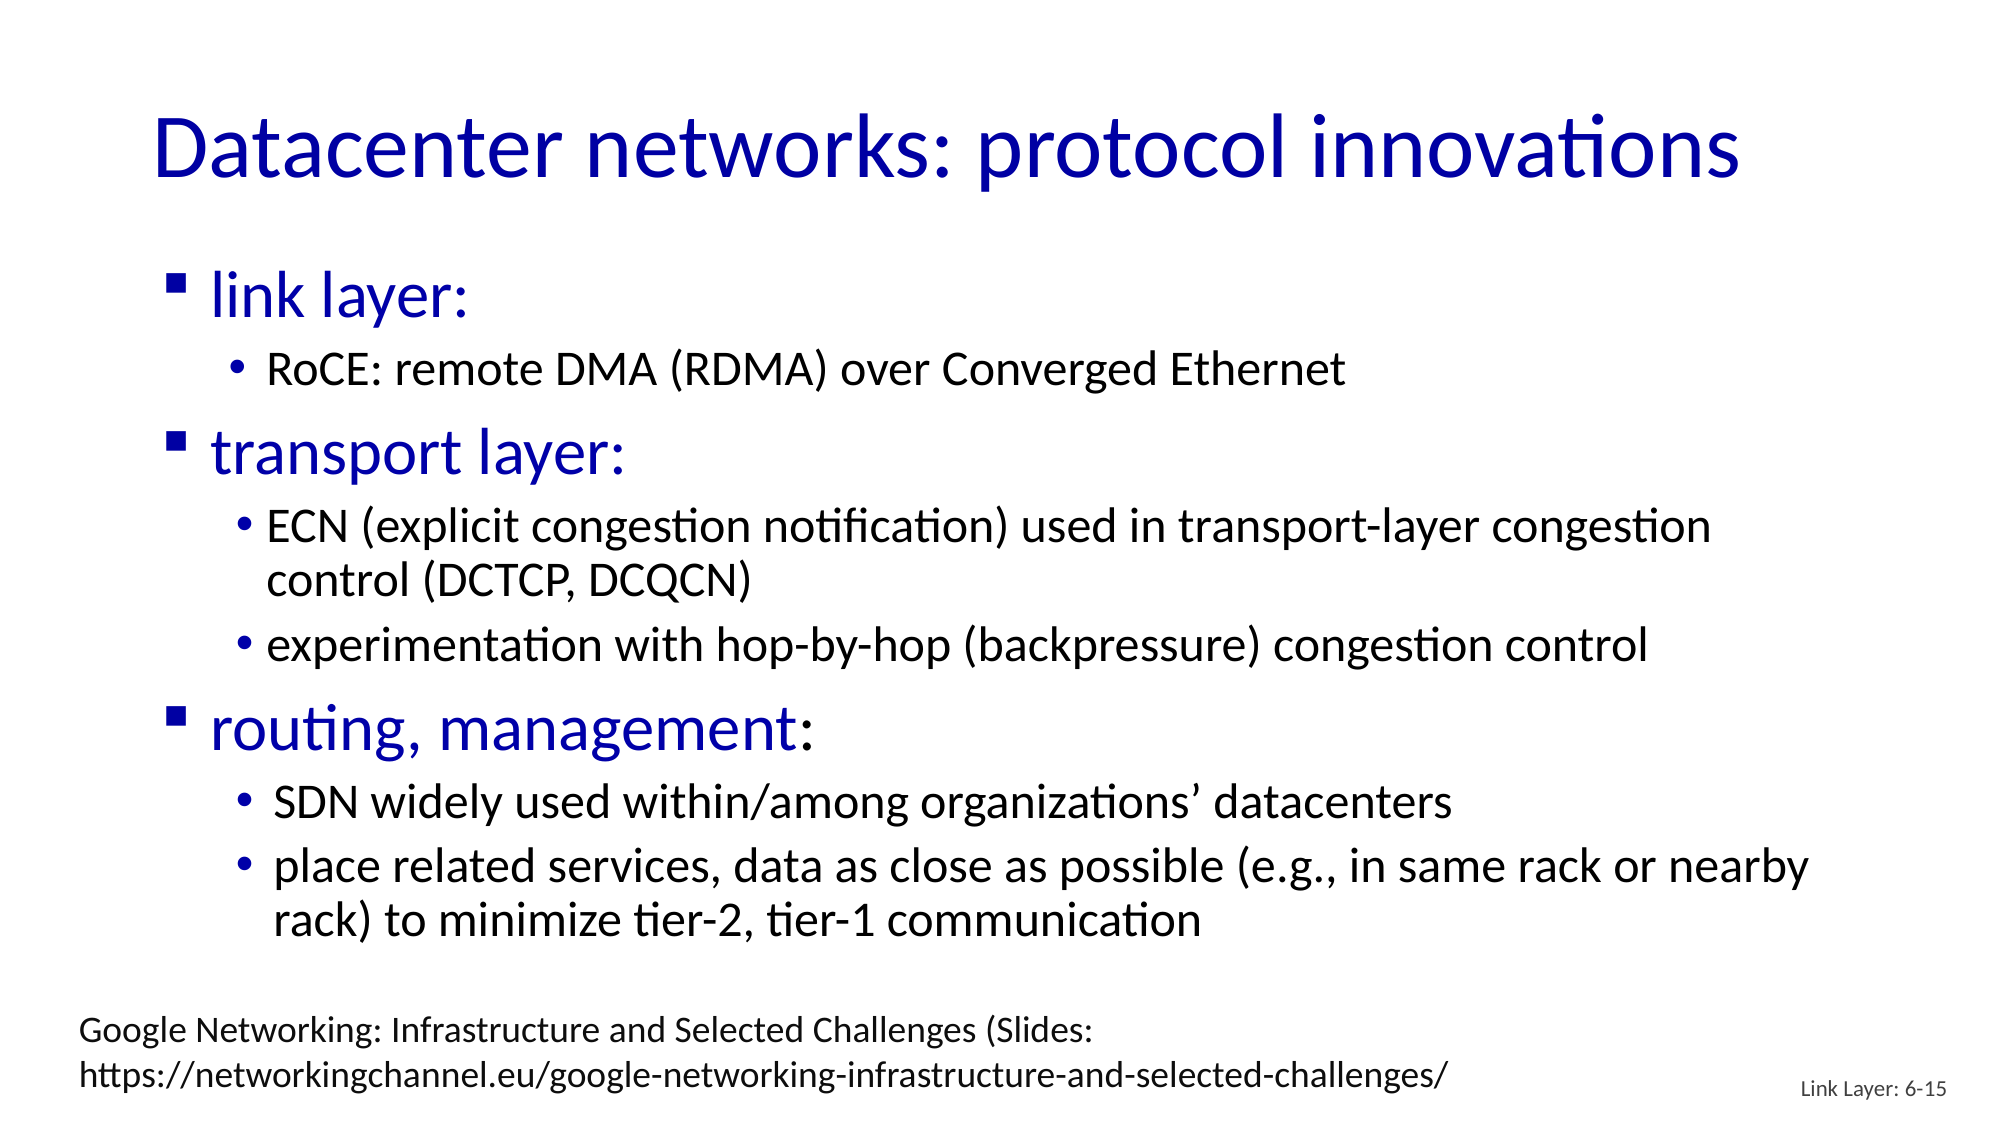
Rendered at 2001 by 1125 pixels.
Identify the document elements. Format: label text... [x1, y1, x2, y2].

list link layer: RoCE: remote DMA (RDMA) over Converged Ethernet transport layer: ECN (explicit congestion notification) used in transport-layer congestion control (DCTCP, DCQCN) experimentation with hop-by-hop (backpressure) congestion control routing, management: SDN widely used within/among organizations’ datacenters place related services, data as close as possible (e.g., in same rack or nearby rack) to minimize tier-2, tier-1 communication [137, 252, 1863, 967]
text_box Google Networking: Infrastructure and Selected Challenges (Slides: https://networkingchannel.eu/google-networking-infrastructure-and-selected-challenges/ [63, 997, 1678, 1103]
title Datacenter networks: protocol innovations [137, 74, 1863, 221]
slide_number Link Layer: 6-15 [1512, 1056, 1963, 1117]
